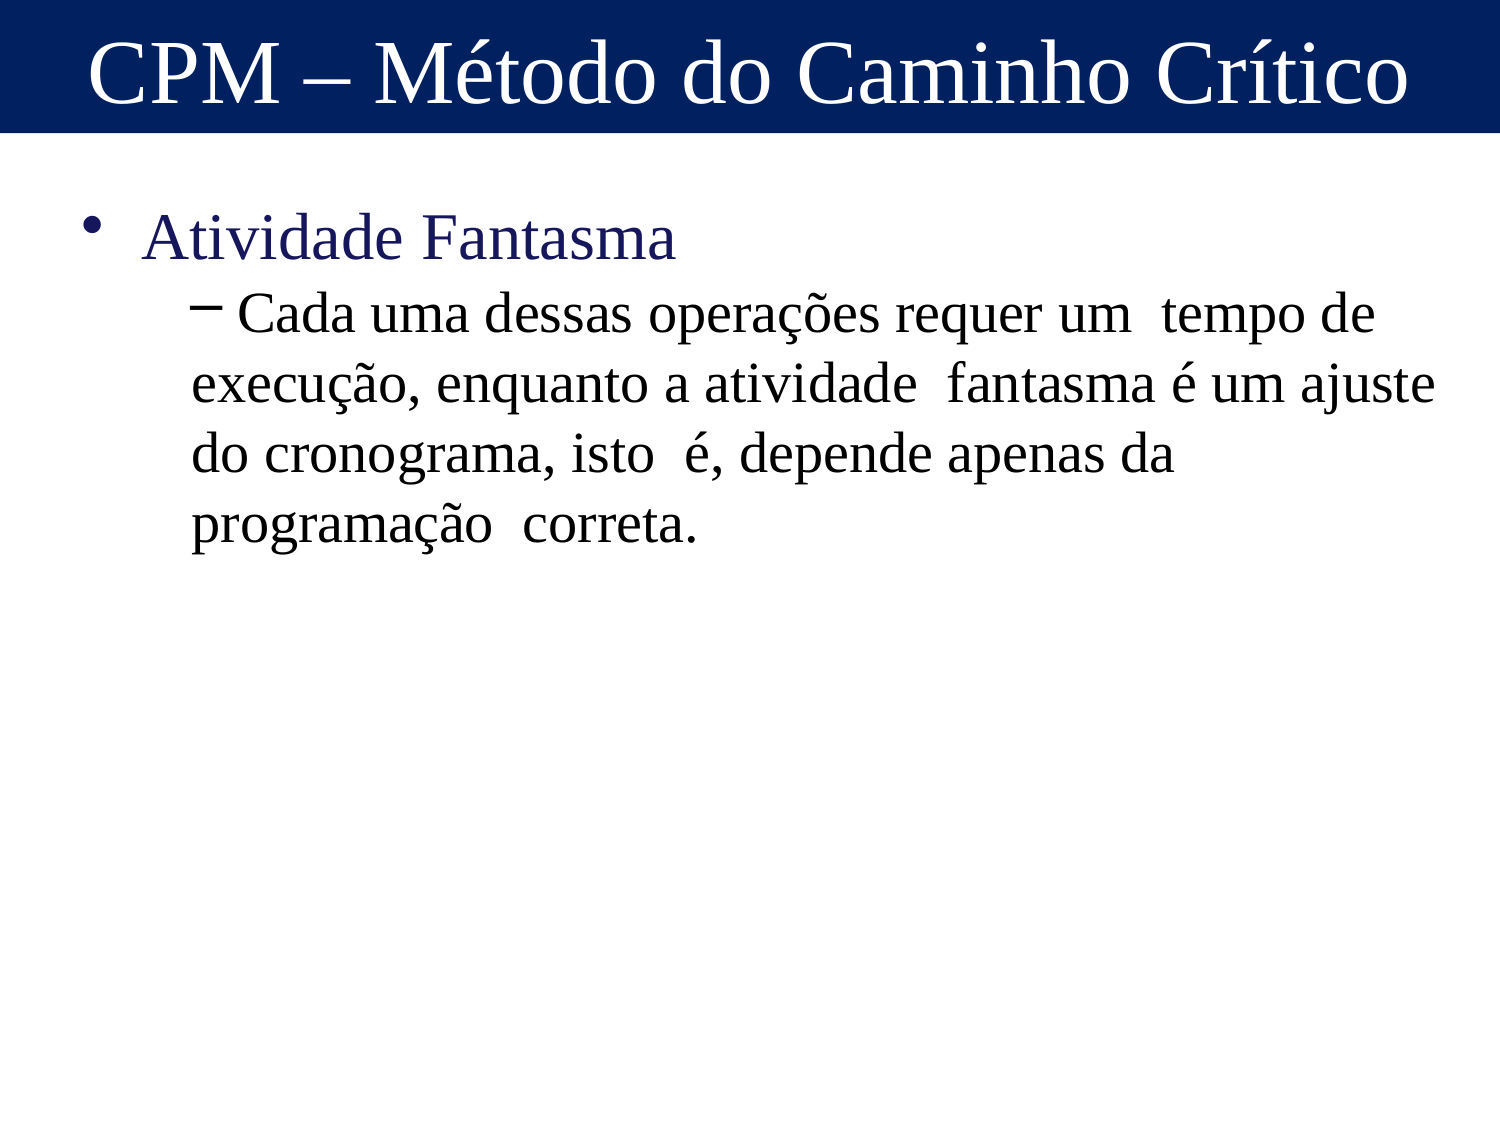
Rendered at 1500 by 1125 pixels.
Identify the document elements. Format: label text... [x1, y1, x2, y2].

list Atividade Fantasma Cada uma dessas operações requer um tempo de execução, enquanto a atividade fantasma é um ajuste do cronograma, isto é, depende apenas da programação correta. [22, 190, 1467, 831]
text_box CPM – Método do Caminho Crítico [0, 0, 1500, 134]
